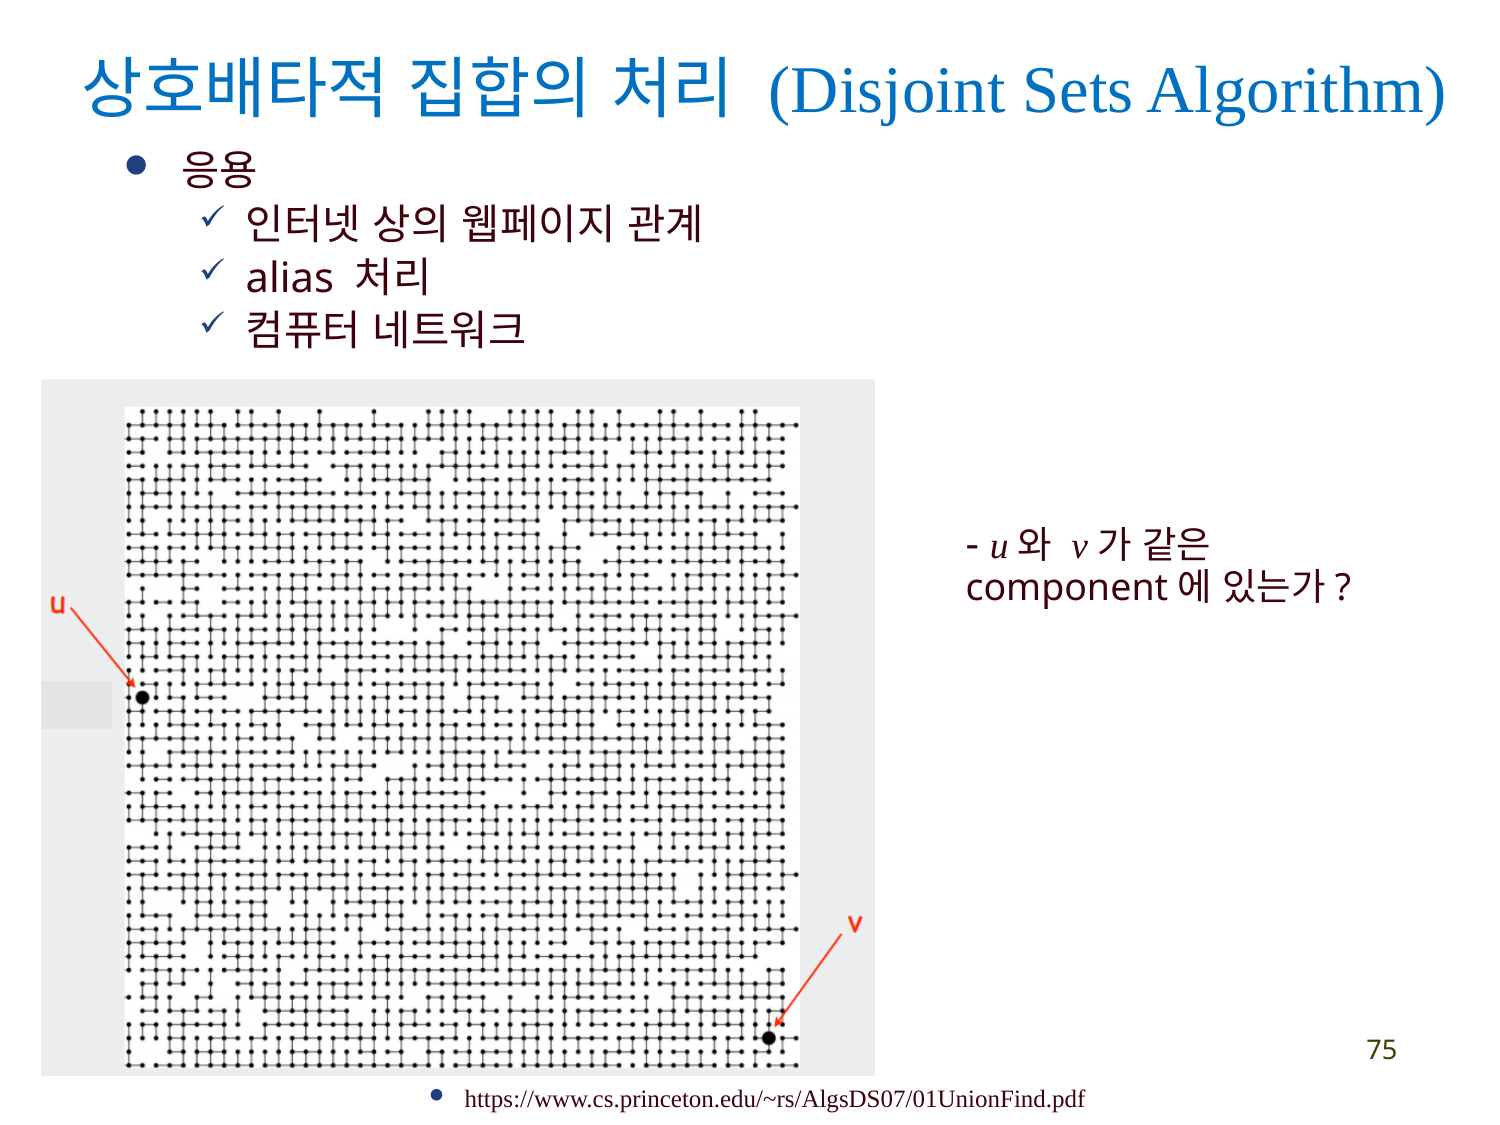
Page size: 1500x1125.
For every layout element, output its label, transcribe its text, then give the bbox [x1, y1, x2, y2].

picture [40, 372, 876, 1077]
slide_number 75 [1099, 1024, 1413, 1101]
text_box - u와 v가 같은 component에 있는가? [950, 515, 1447, 616]
title 상호배타적 집합의 처리 (Disjoint Sets Algorithm) [0, 19, 1500, 154]
text_box https://www.cs.princeton.edu/~rs/AlgsDS07/01UnionFind.pdf [414, 1078, 1102, 1121]
text_box 응용 인터넷 상의 웹페이지 관계 alias 처리 컴퓨터 네트워크 [109, 142, 720, 363]
